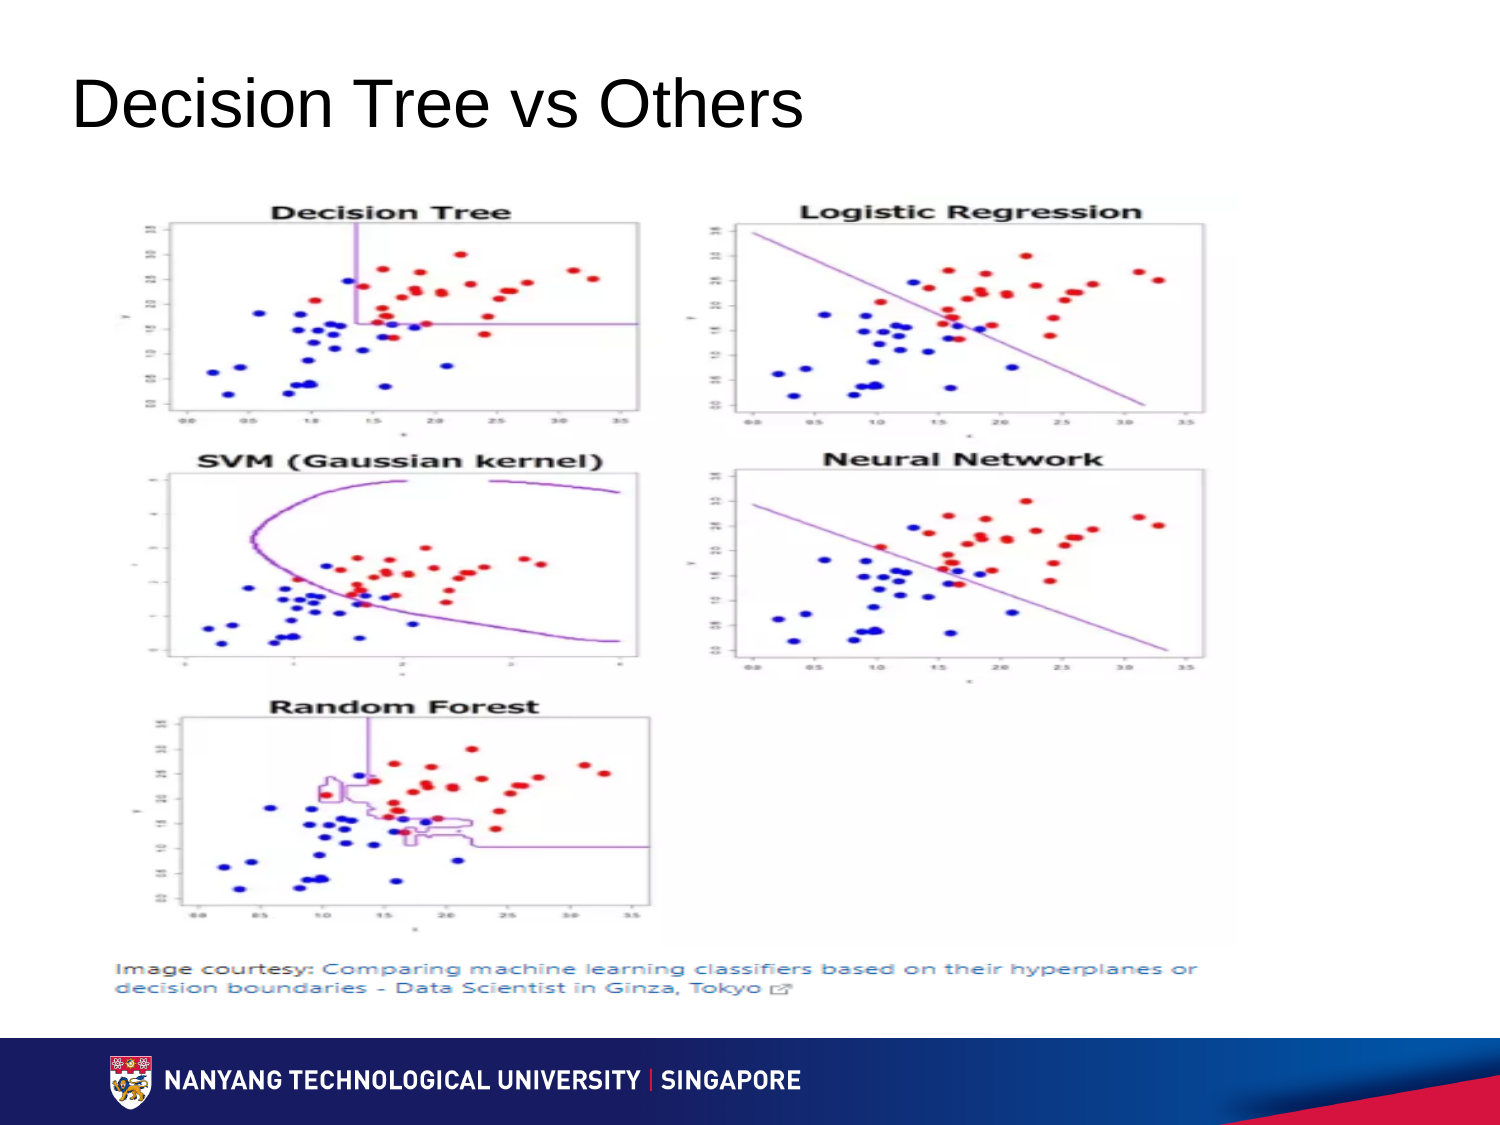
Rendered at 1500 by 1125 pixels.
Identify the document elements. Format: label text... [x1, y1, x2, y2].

picture [93, 193, 1238, 1007]
title Decision Tree vs Others [56, 6, 1407, 194]
picture [0, 1038, 1500, 1125]
